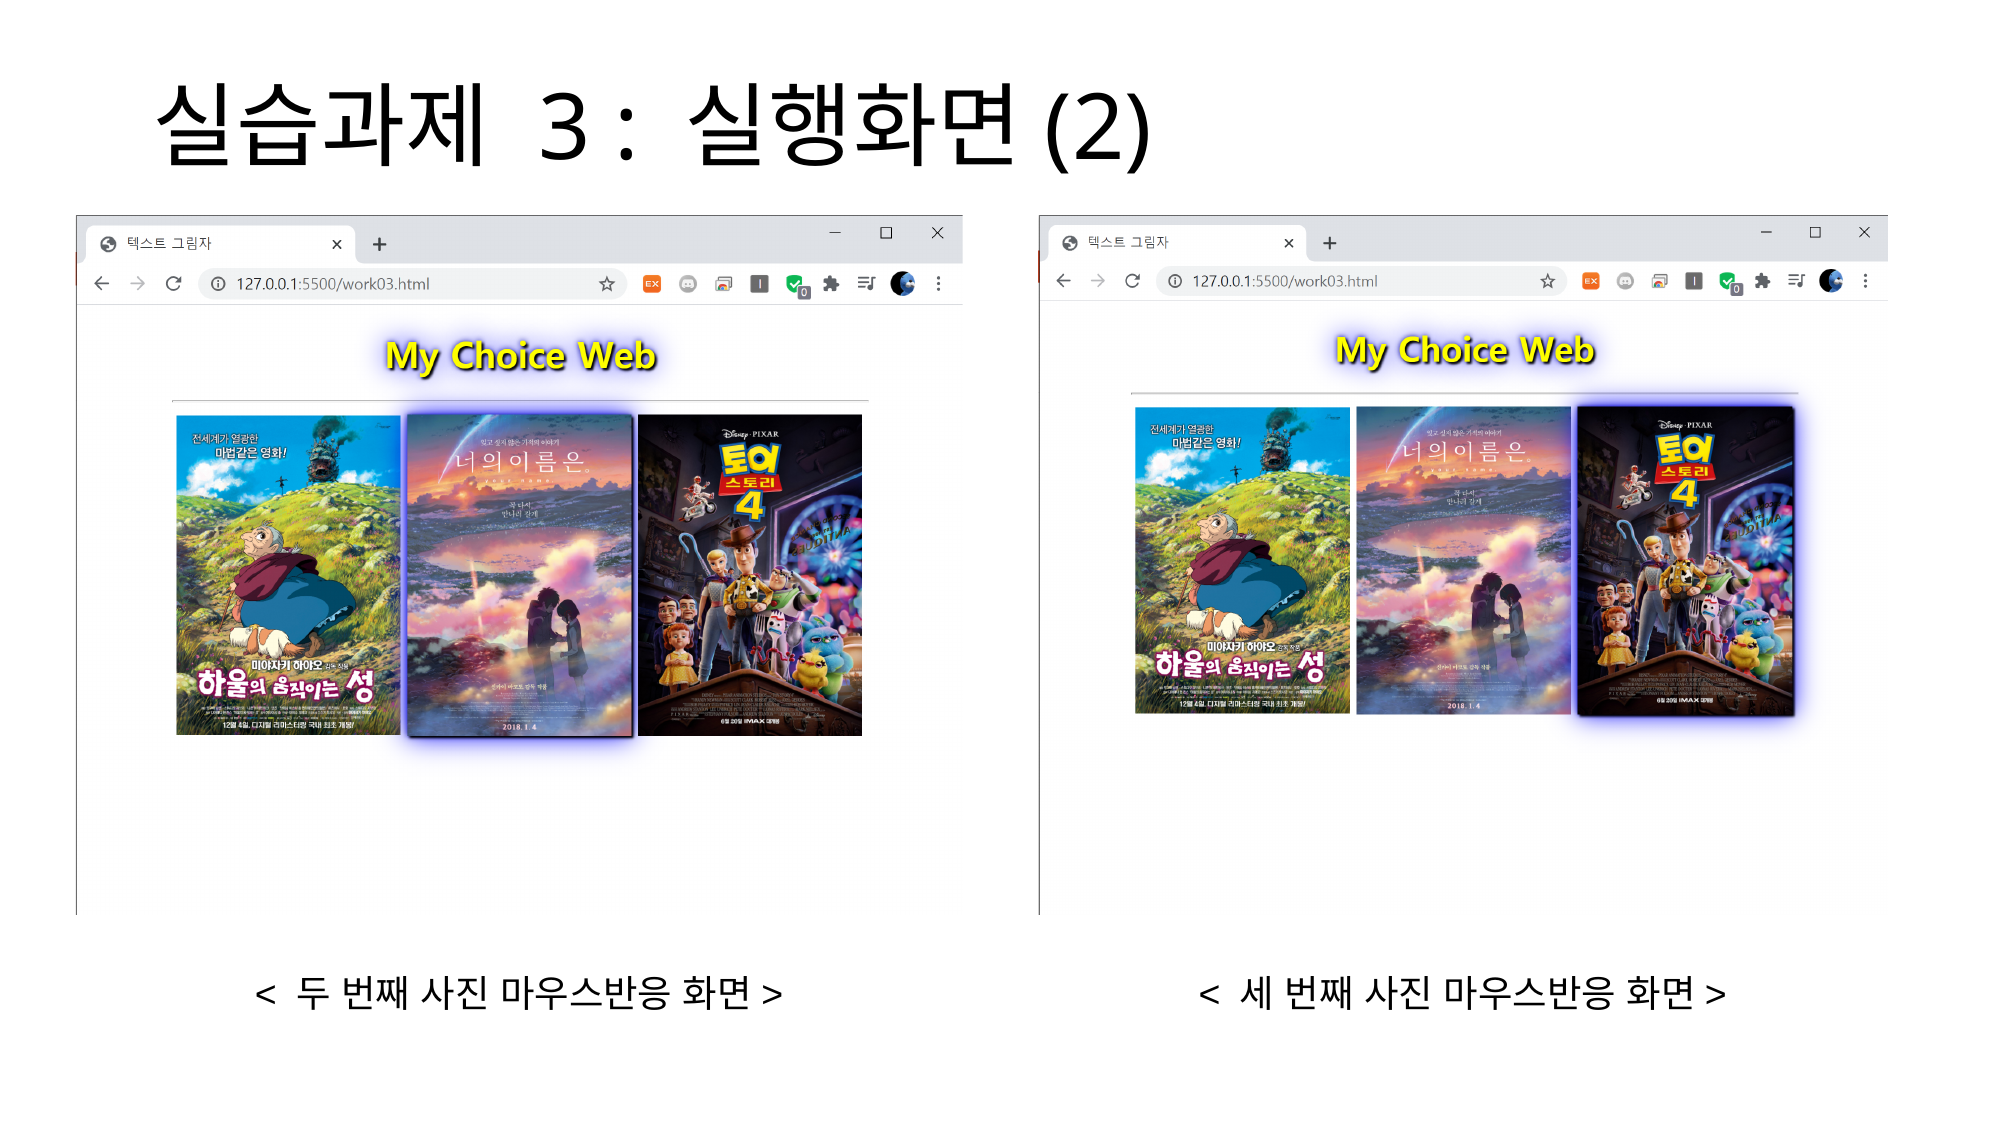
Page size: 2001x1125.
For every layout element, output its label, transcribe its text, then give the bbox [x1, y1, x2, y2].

picture [75, 215, 963, 915]
picture [1038, 215, 1888, 915]
title 실습과제 3 : 실행화면(2) [137, 59, 1863, 200]
text_box < 두 번째 사진 마우스반응 화면> [240, 963, 799, 1023]
text_box < 세 번째 사진 마우스반응 화면> [1183, 963, 1743, 1023]
